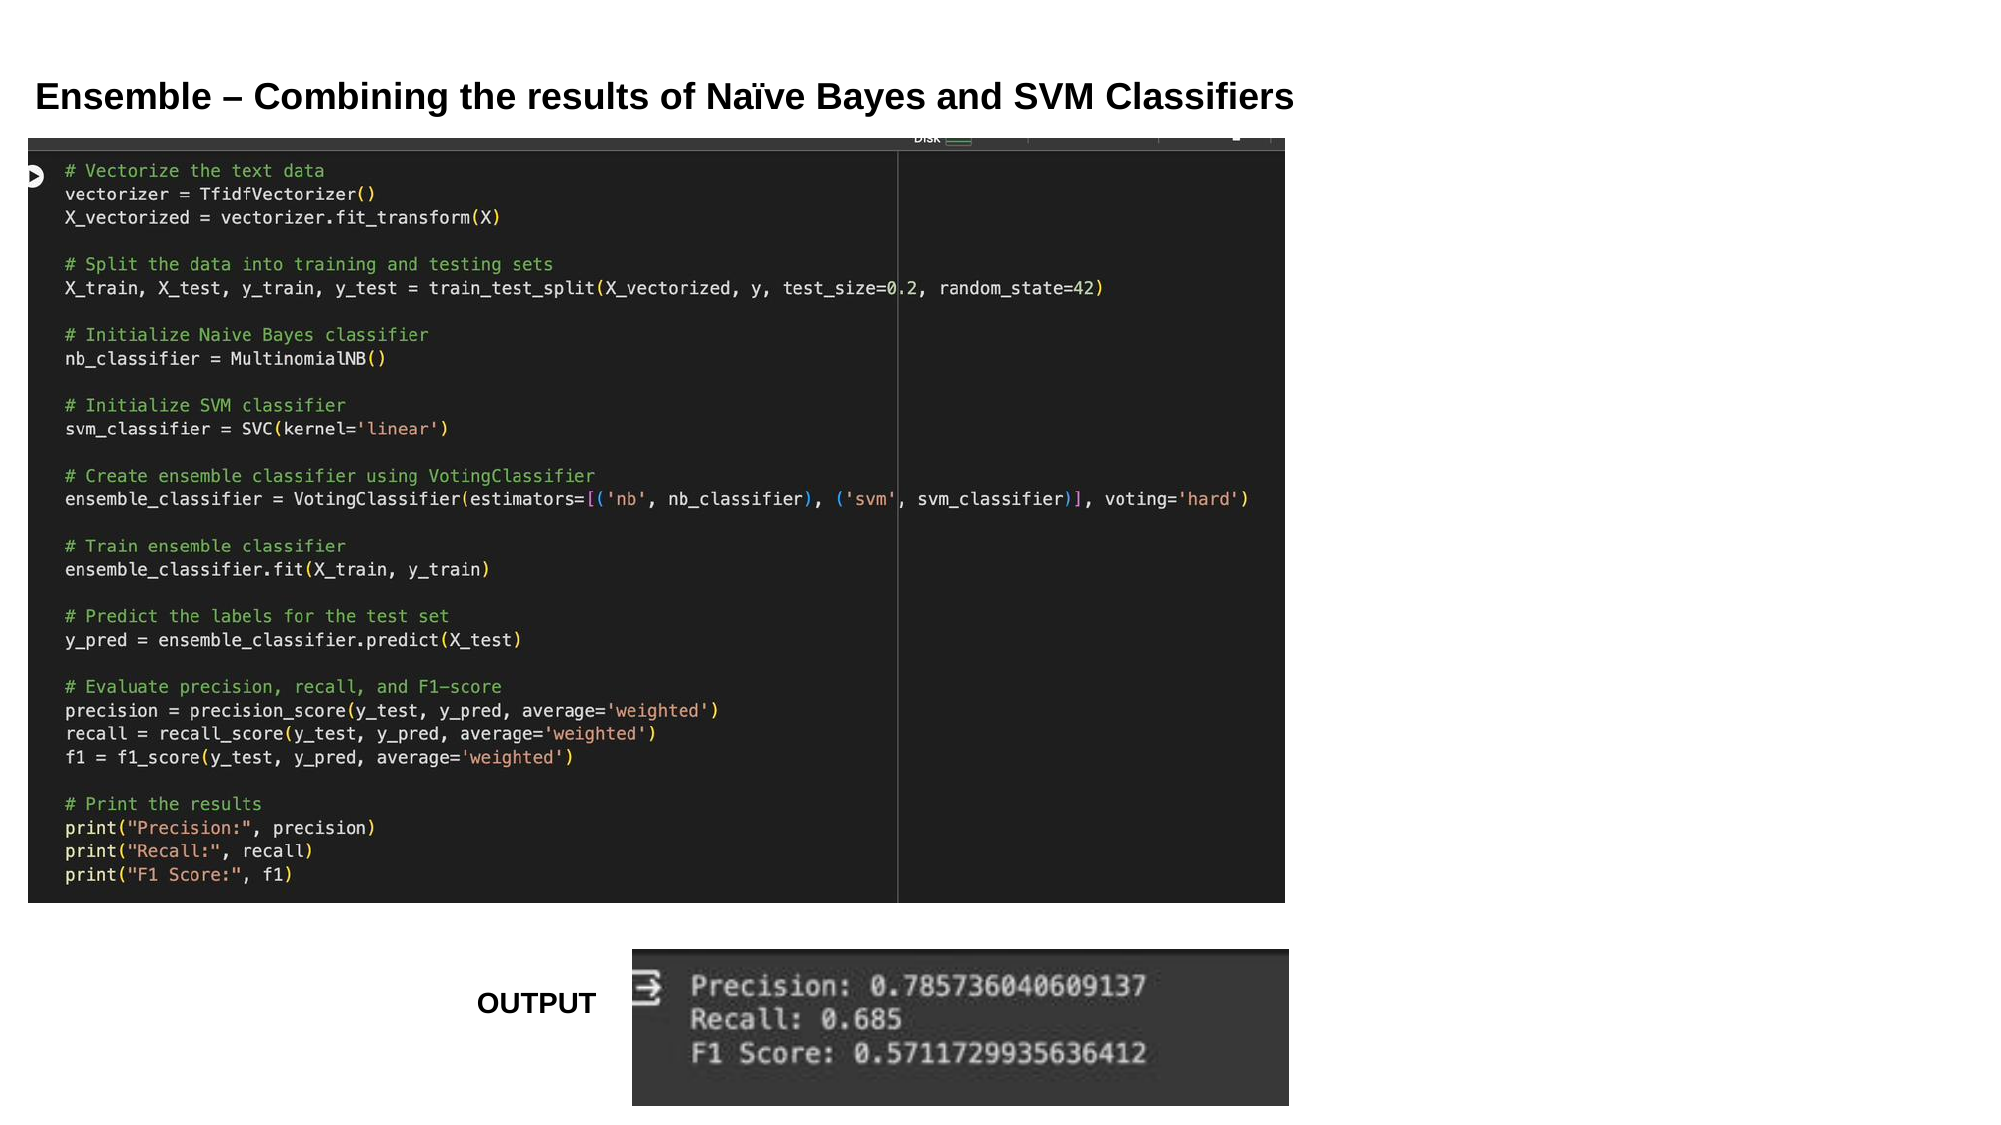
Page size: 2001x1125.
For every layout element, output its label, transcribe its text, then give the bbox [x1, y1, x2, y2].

picture [631, 949, 1290, 1106]
text_box OUTPUT [462, 976, 612, 1027]
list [28, 138, 1285, 903]
text_box Ensemble – Combining the results of Naïve Bayes and SVM Classifiers [9, 64, 1311, 169]
